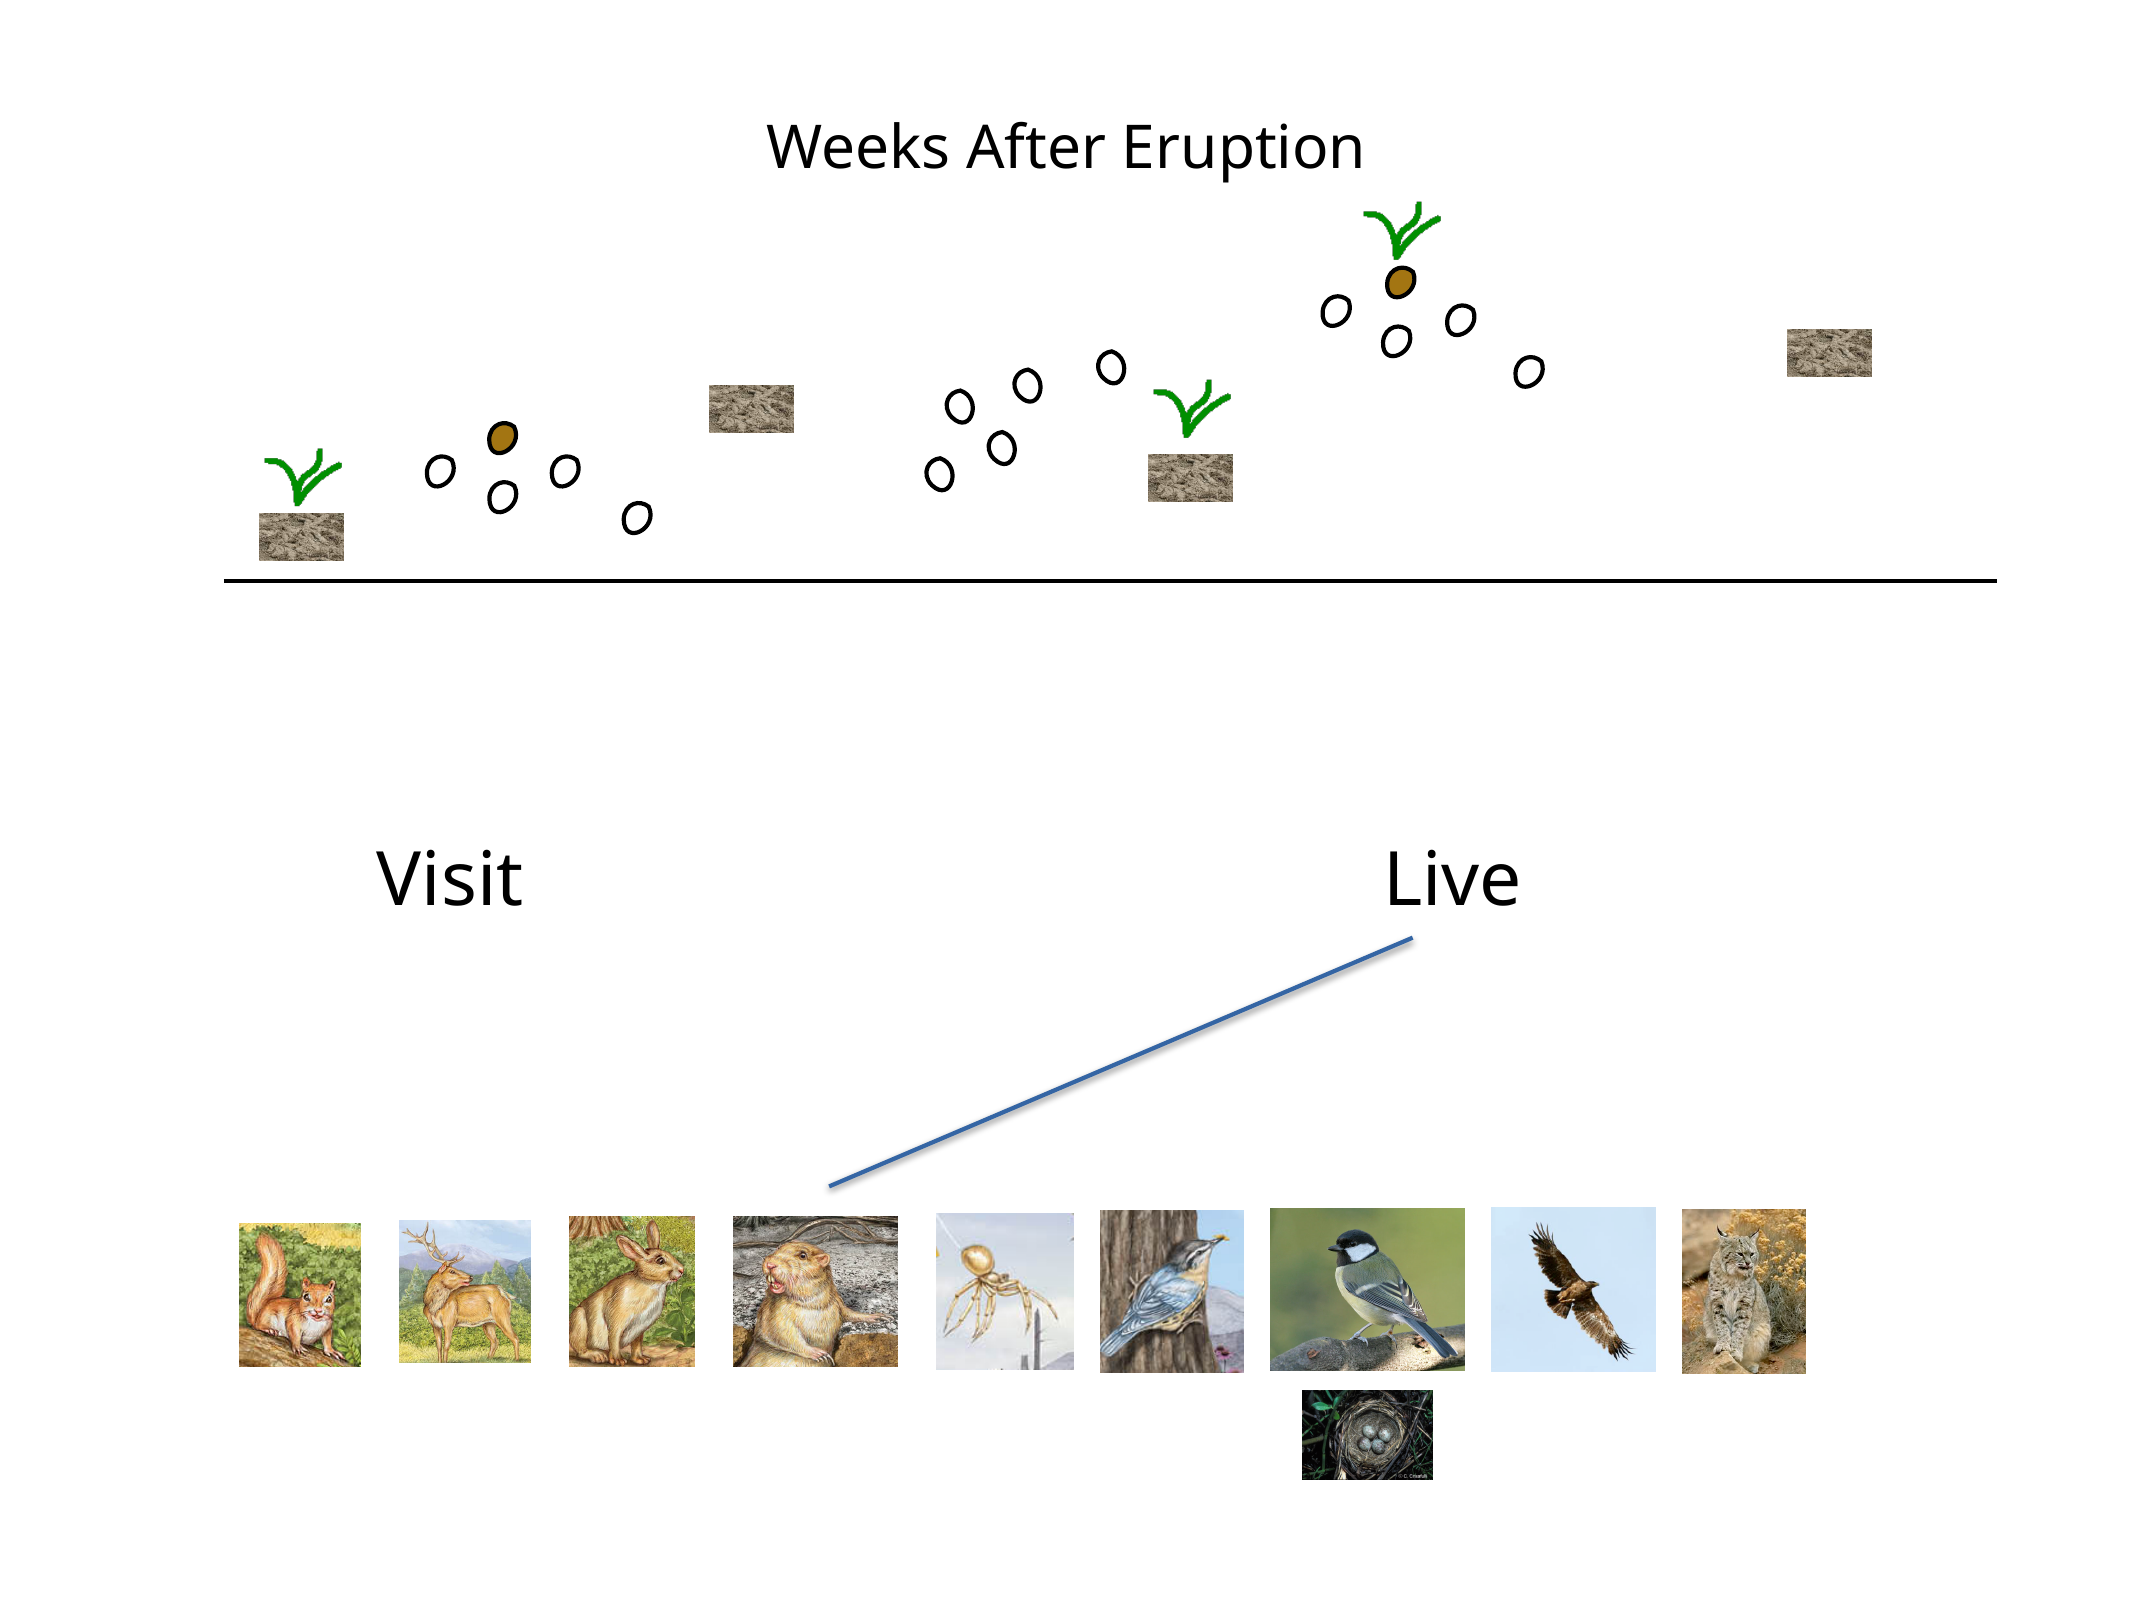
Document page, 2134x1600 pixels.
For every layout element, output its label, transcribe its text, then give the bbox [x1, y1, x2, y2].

text_box Weeks After Eruption [766, 108, 1368, 181]
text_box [223, 186, 1998, 582]
text_box Live [1383, 829, 1523, 921]
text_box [239, 1207, 1806, 1480]
text_box Visit [376, 829, 524, 921]
